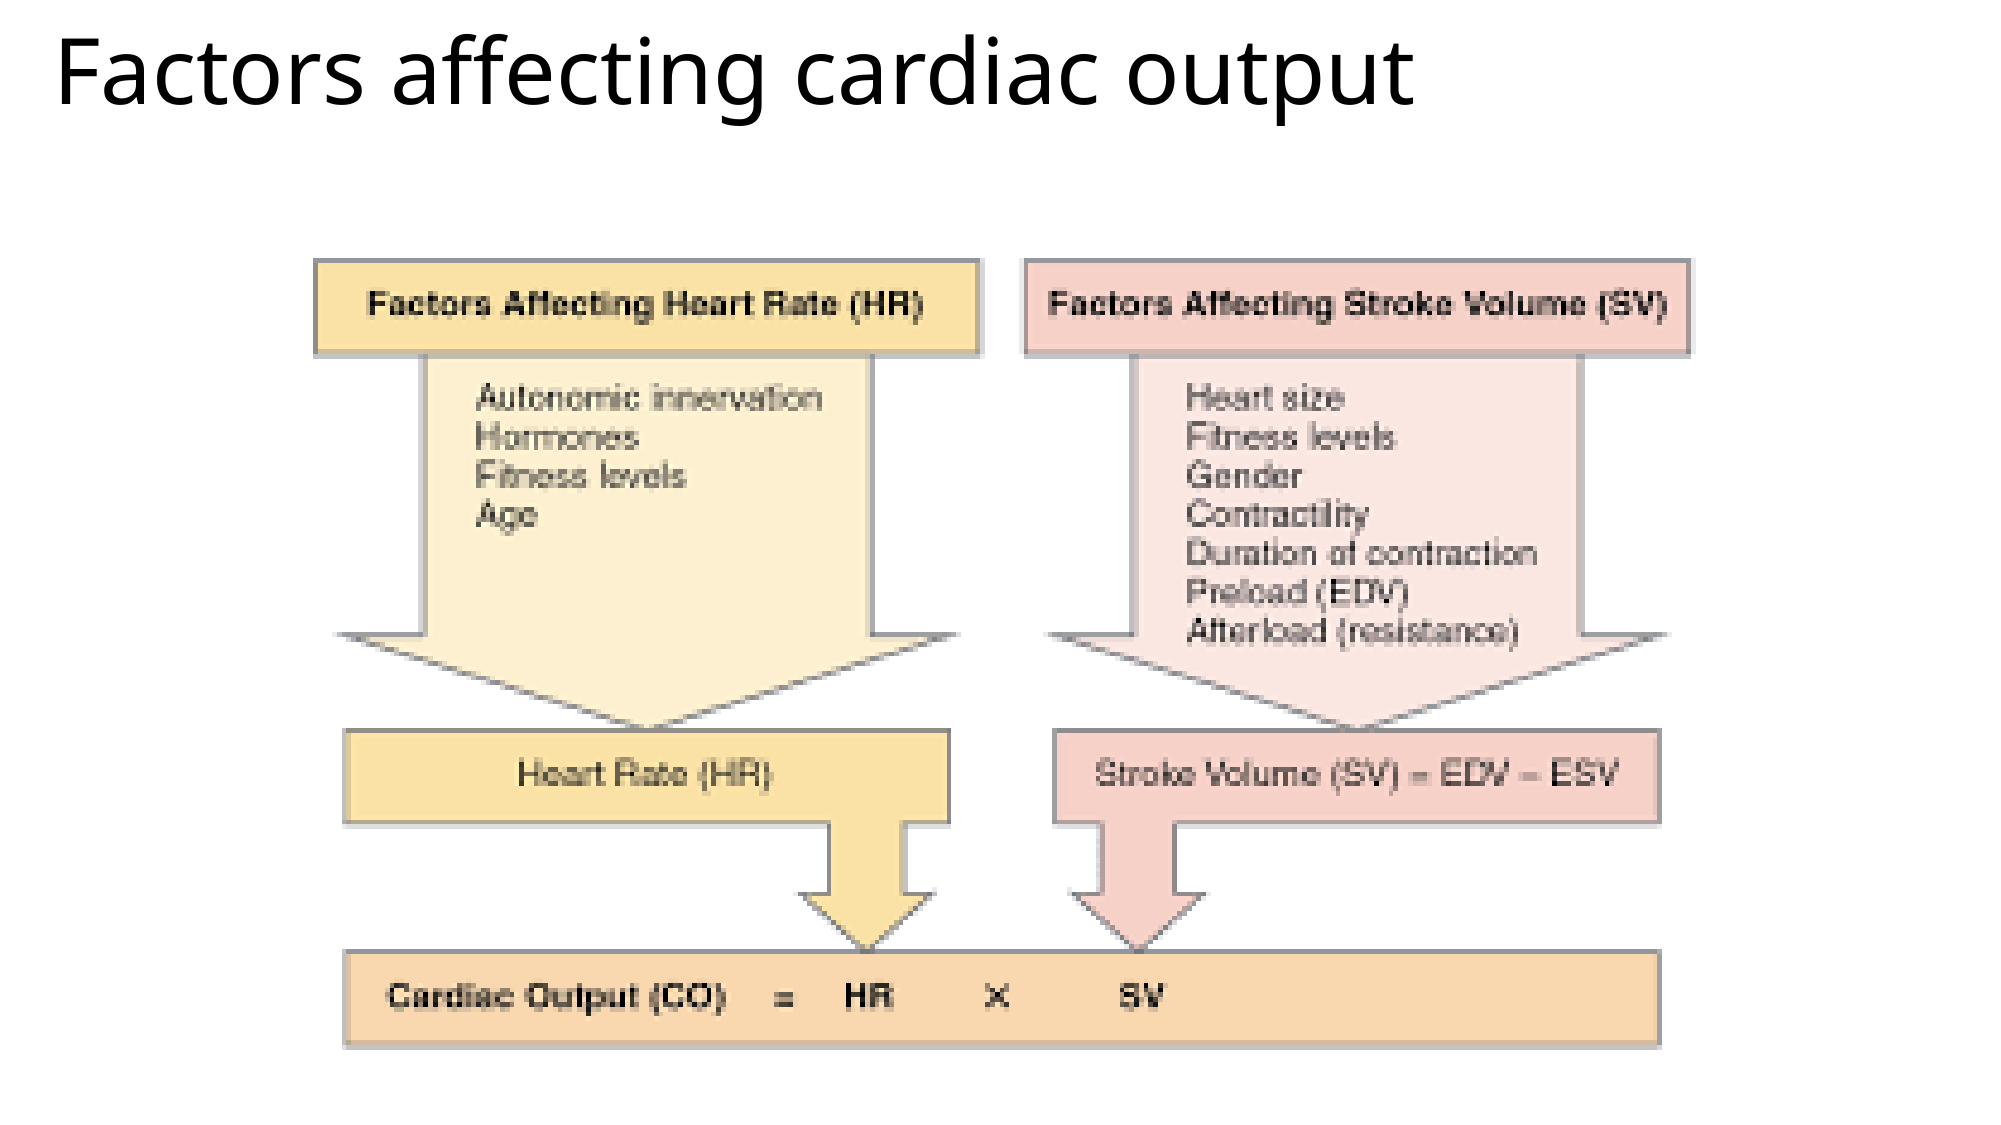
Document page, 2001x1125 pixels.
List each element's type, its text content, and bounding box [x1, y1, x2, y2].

title Factors affecting cardiac output [38, 21, 1764, 240]
picture [294, 239, 1706, 1065]
